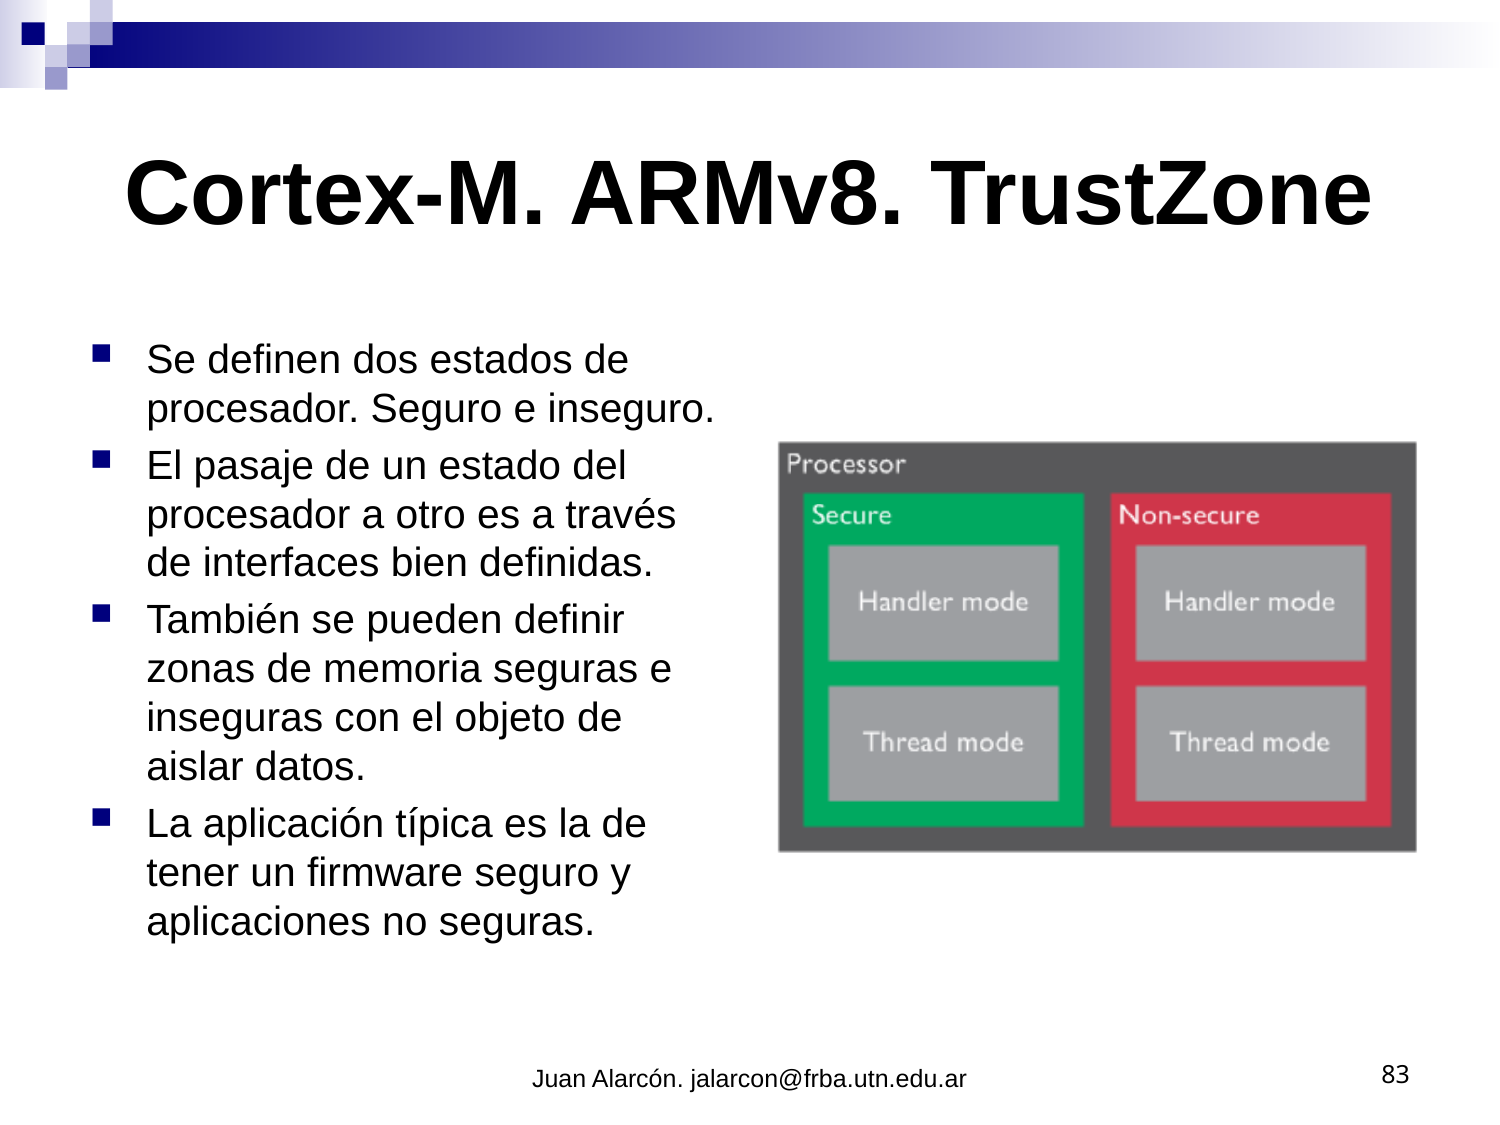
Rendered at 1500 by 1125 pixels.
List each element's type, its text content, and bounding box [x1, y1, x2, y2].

slide_number 83 [1074, 1024, 1426, 1101]
list Se definen dos estados de procesador. Seguro e inseguro. El pasaje de un estado del procesador a otro es a través de interfaces bien definidas. También se pueden definir zonas de memoria seguras e inseguras con el objeto de aislar datos. La aplicación típica es la de tener un firmware seguro y aplicaciones no seguras. [75, 324, 738, 963]
footer Juan Alarcón. jalarcon@frba.utn.edu.ar [512, 1024, 988, 1101]
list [763, 430, 1426, 857]
title Cortex-M. ARMv8. TrustZone [75, 75, 1425, 300]
